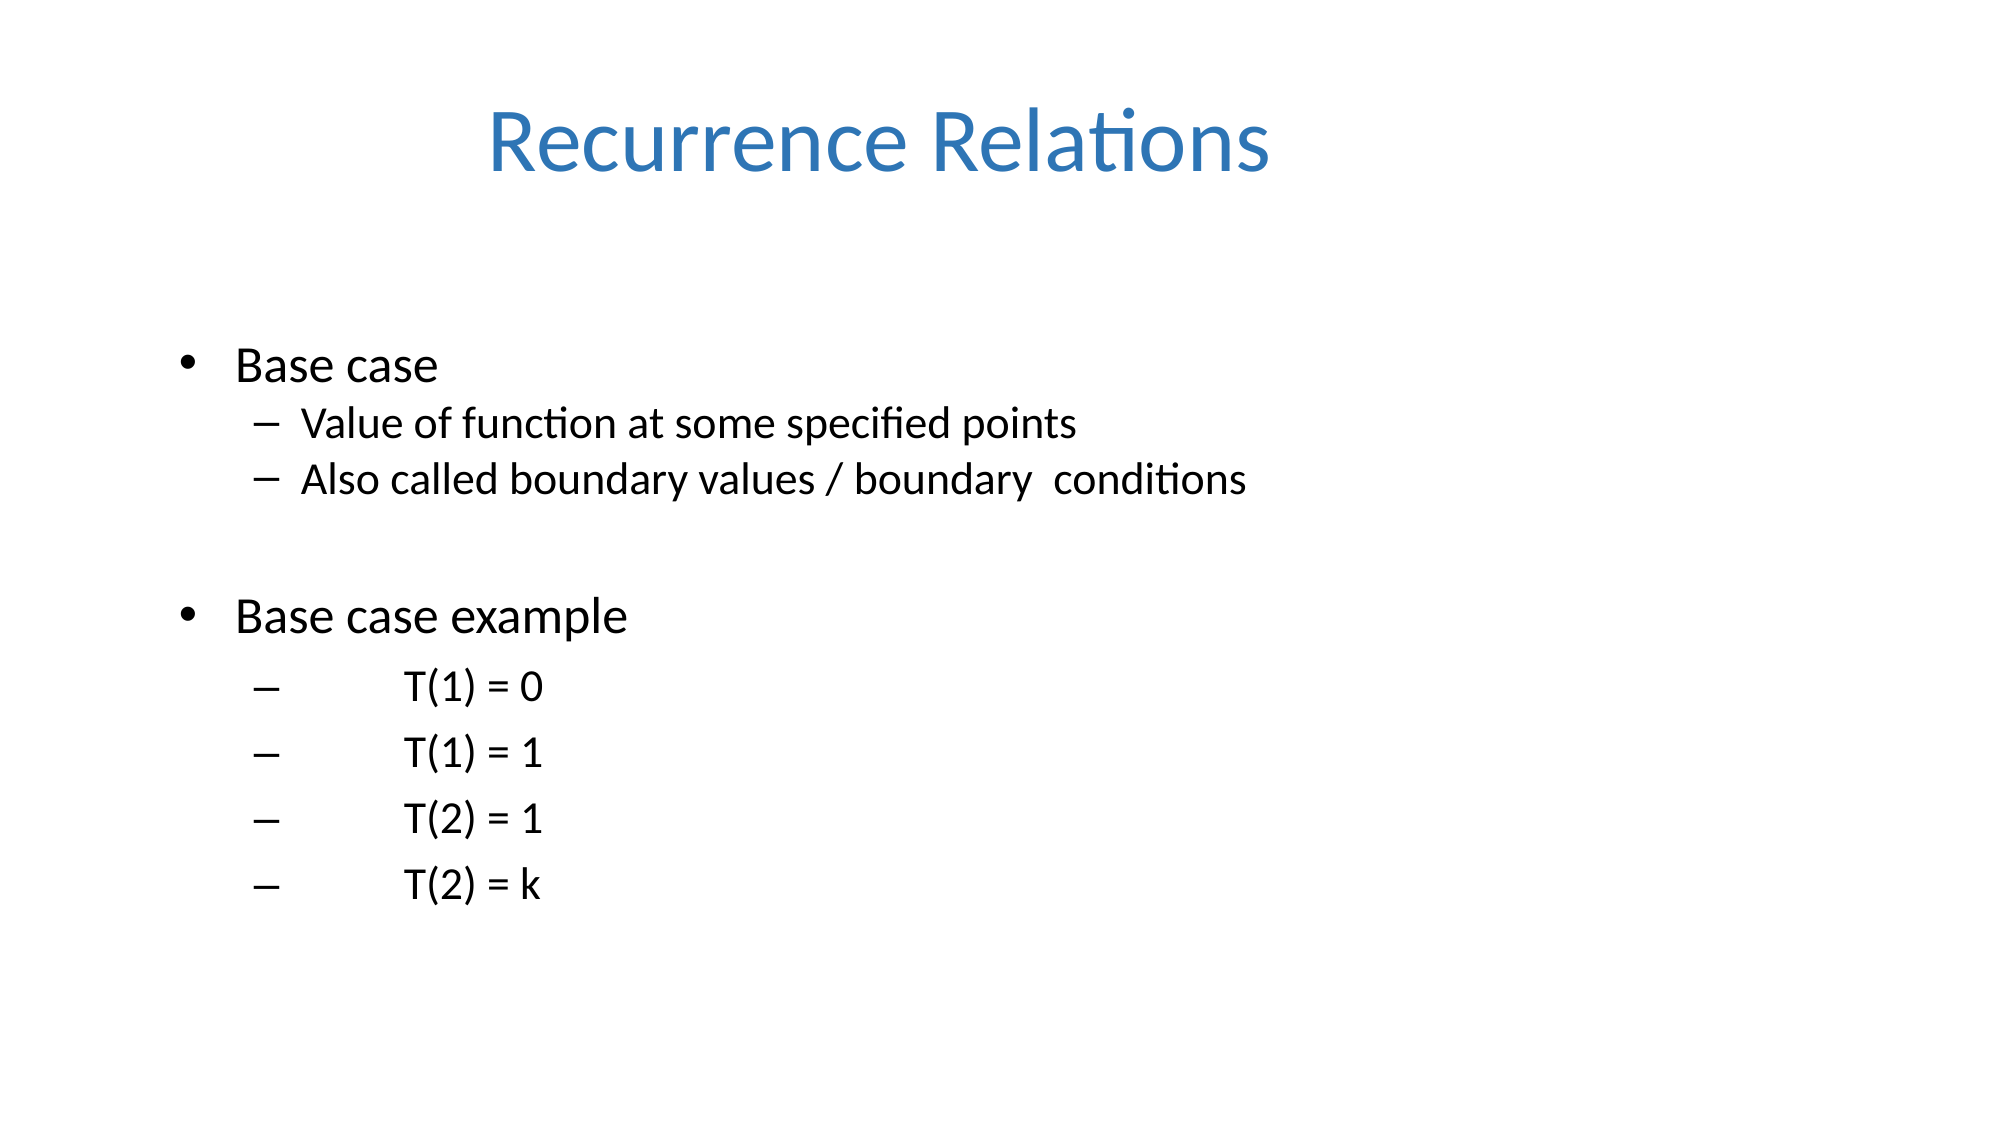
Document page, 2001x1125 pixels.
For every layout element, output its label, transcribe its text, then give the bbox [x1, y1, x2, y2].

text_box Base case Value of function at some specified points Also called boundary values / boundary conditions Base case example – T(1) = 0 – T(1) = 1 – T(2) = 1 – T(2) = k [176, 328, 1877, 909]
title Recurrence Relations [485, 38, 1877, 229]
